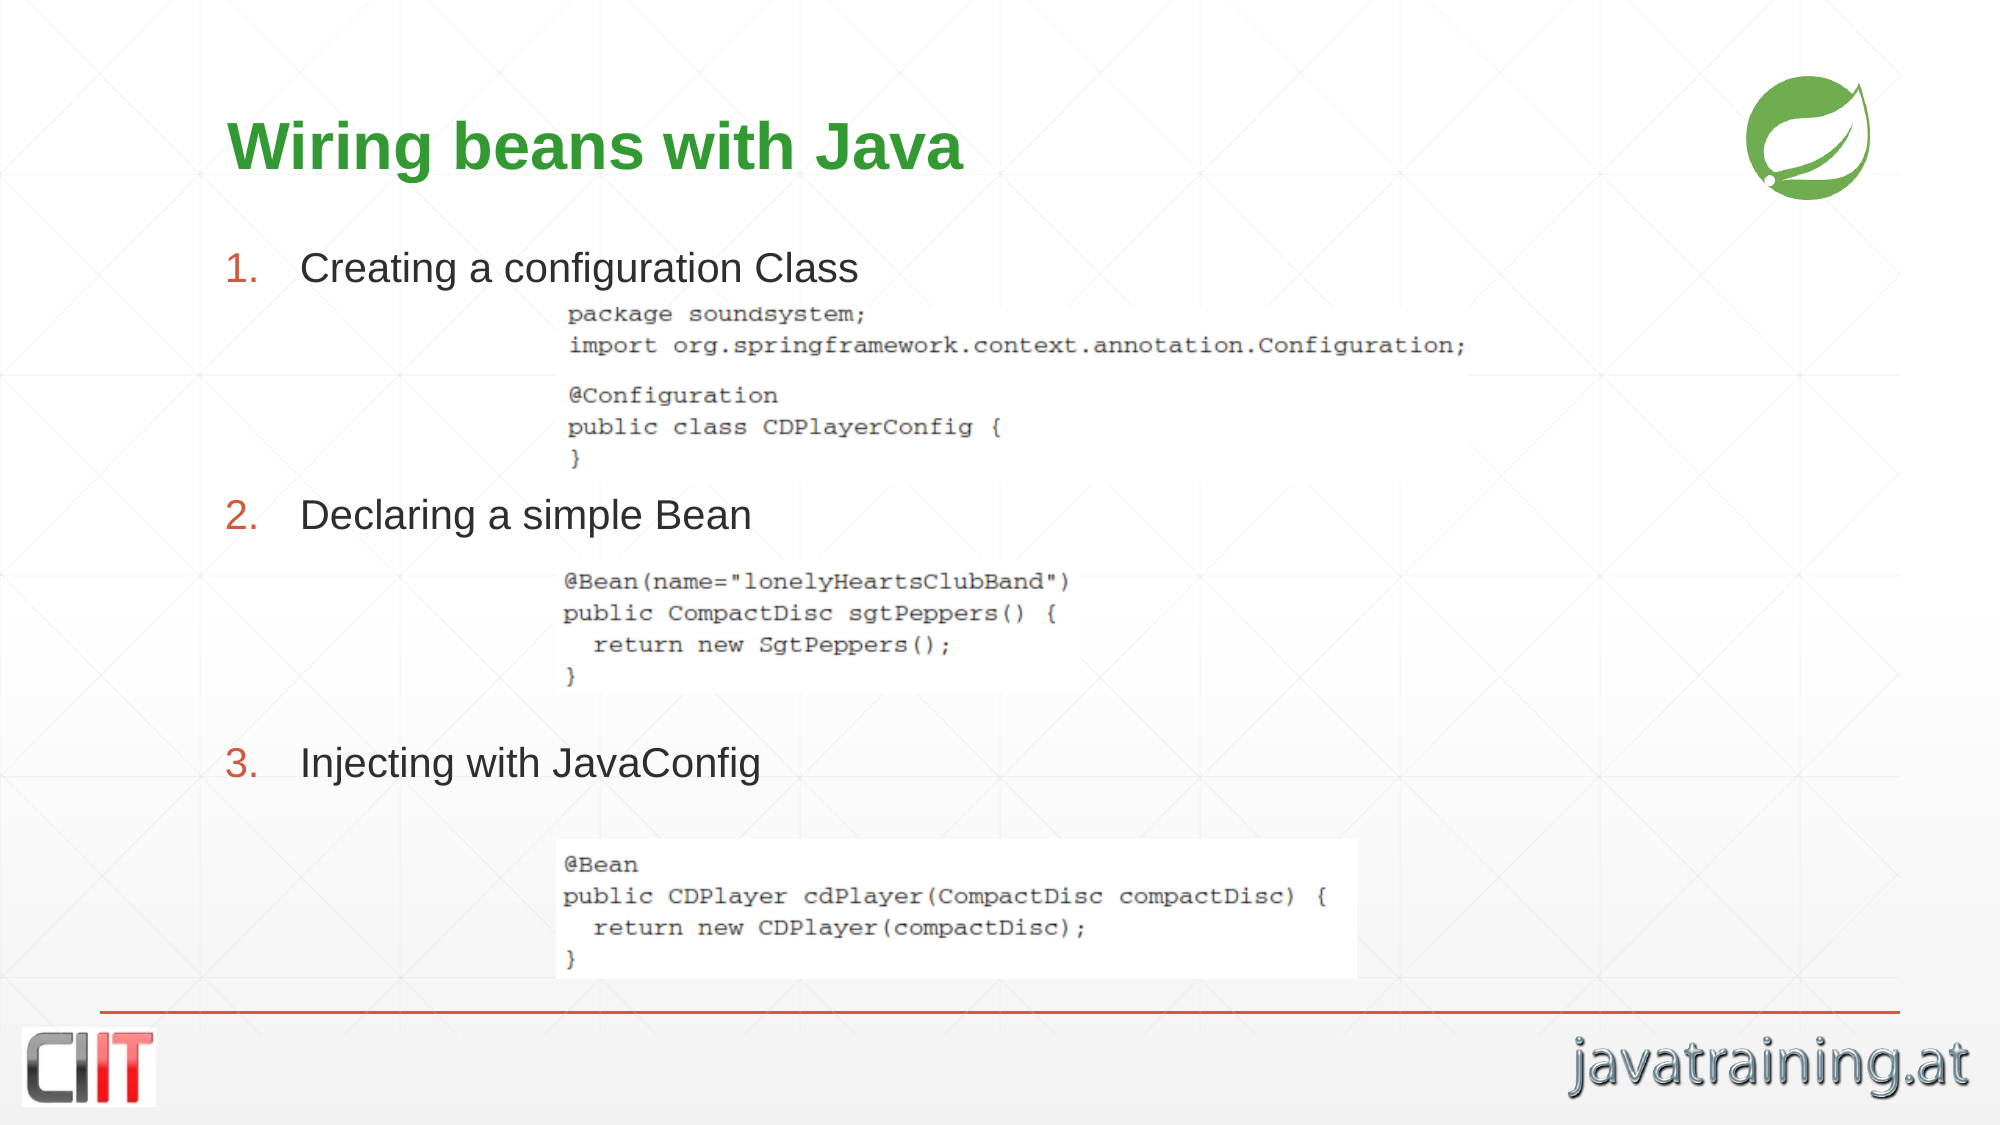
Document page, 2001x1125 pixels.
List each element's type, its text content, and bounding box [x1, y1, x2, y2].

title Wiring beans with Java [212, 30, 1788, 192]
list Creating a configuration Class Declaring a simple Bean Injecting with JavaConfig [209, 238, 1785, 901]
picture [556, 559, 1080, 693]
picture [1745, 75, 1870, 200]
picture [22, 1027, 156, 1107]
picture [1564, 1034, 1971, 1102]
picture [556, 839, 1357, 979]
picture [556, 307, 1468, 483]
